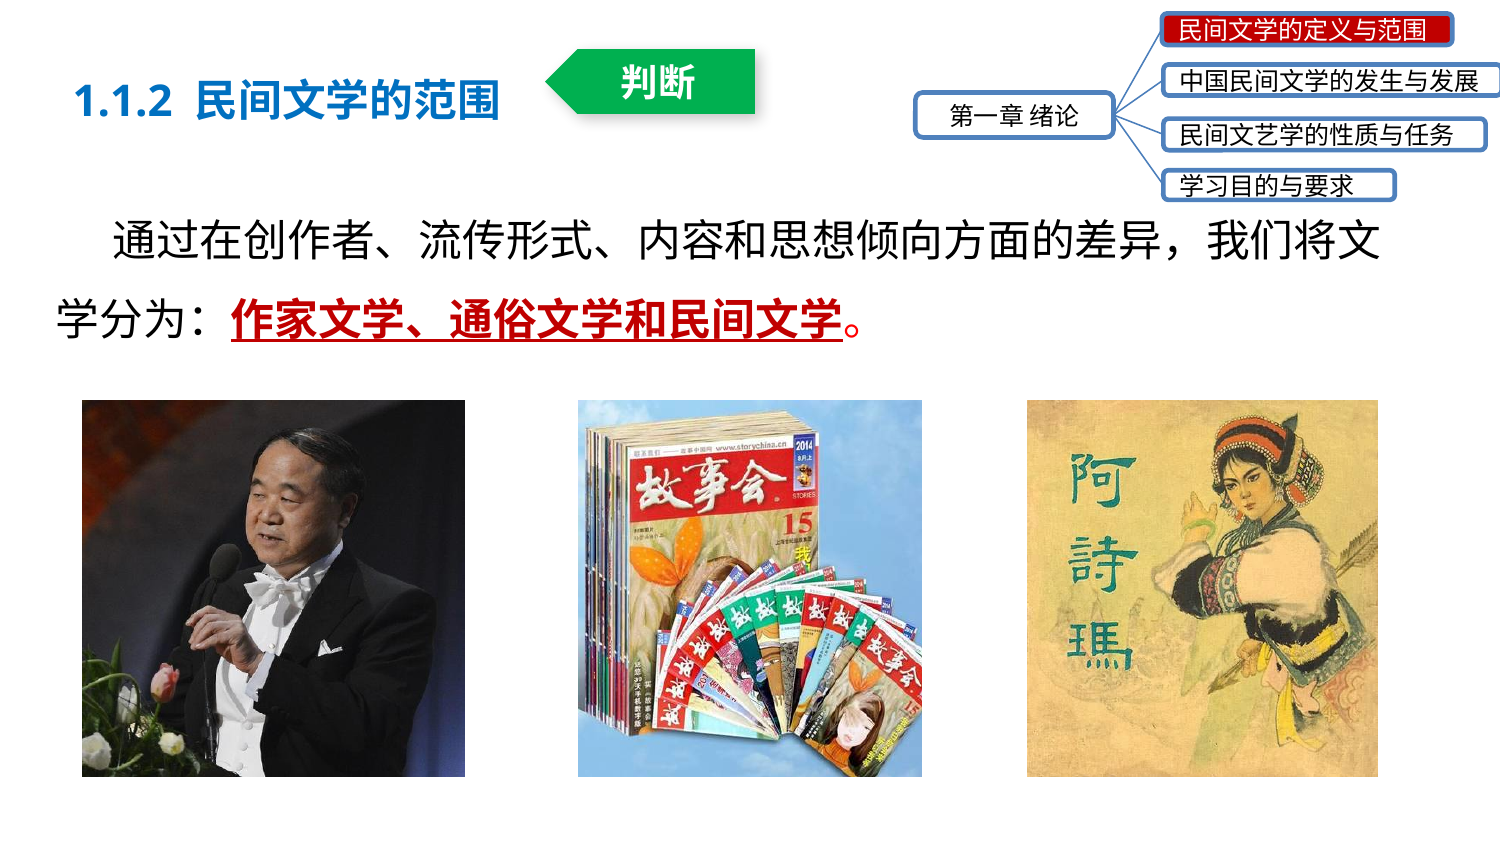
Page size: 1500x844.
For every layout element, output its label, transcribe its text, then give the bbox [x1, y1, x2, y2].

picture [82, 400, 466, 777]
text_box 通过在创作者、流传形式、内容和思想倾向方面的差异，我们将文学分为：作家文学、通俗文学和民间文学。 [44, 181, 1404, 350]
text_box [915, 13, 1500, 200]
picture [1027, 400, 1379, 777]
text_box 1.1.2 民间文学的范围 [61, 40, 532, 210]
picture [578, 400, 922, 777]
text_box 判断 [542, 47, 757, 117]
